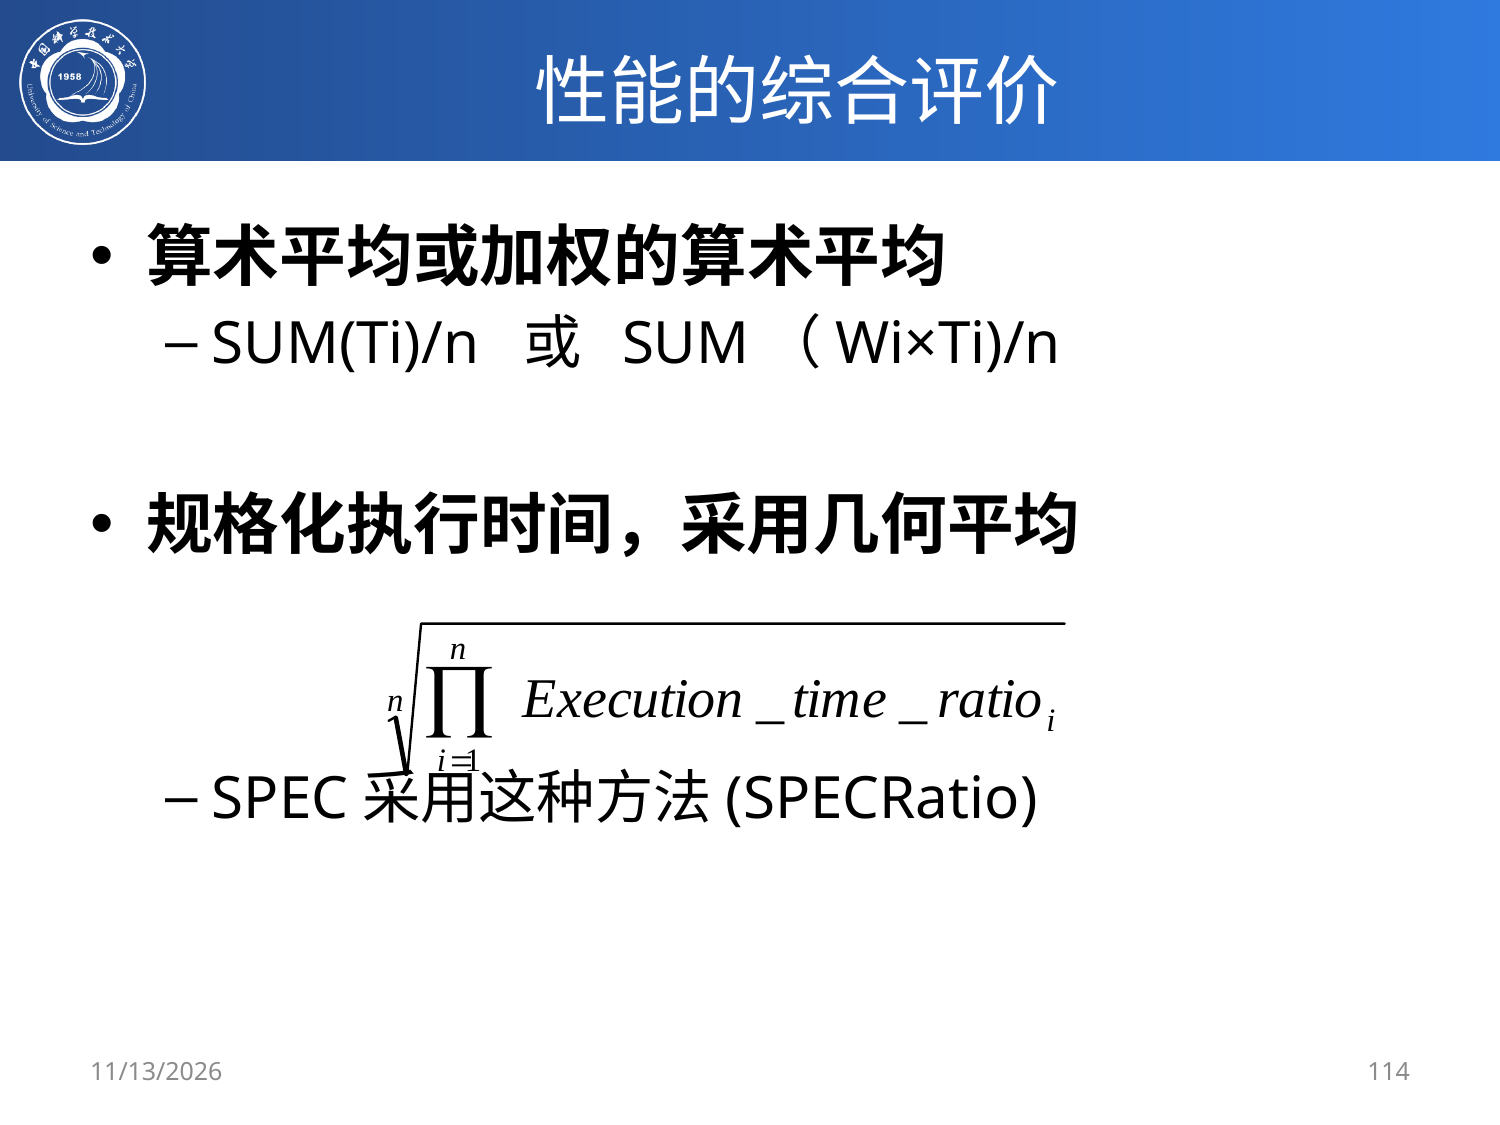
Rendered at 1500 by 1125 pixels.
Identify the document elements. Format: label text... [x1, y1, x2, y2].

title 性能的综合评价 [169, 24, 1425, 153]
slide_number 114 [1074, 1042, 1425, 1103]
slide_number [75, 1042, 425, 1103]
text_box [377, 608, 1076, 788]
list 算术平均或加权的算术平均 SUM(Ti)/n 或 SUM（Wi×Ti)/n 规格化执行时间，采用几何平均 SPEC采用这种方法(SPECRatio) [75, 206, 1425, 1036]
picture [19, 19, 146, 145]
